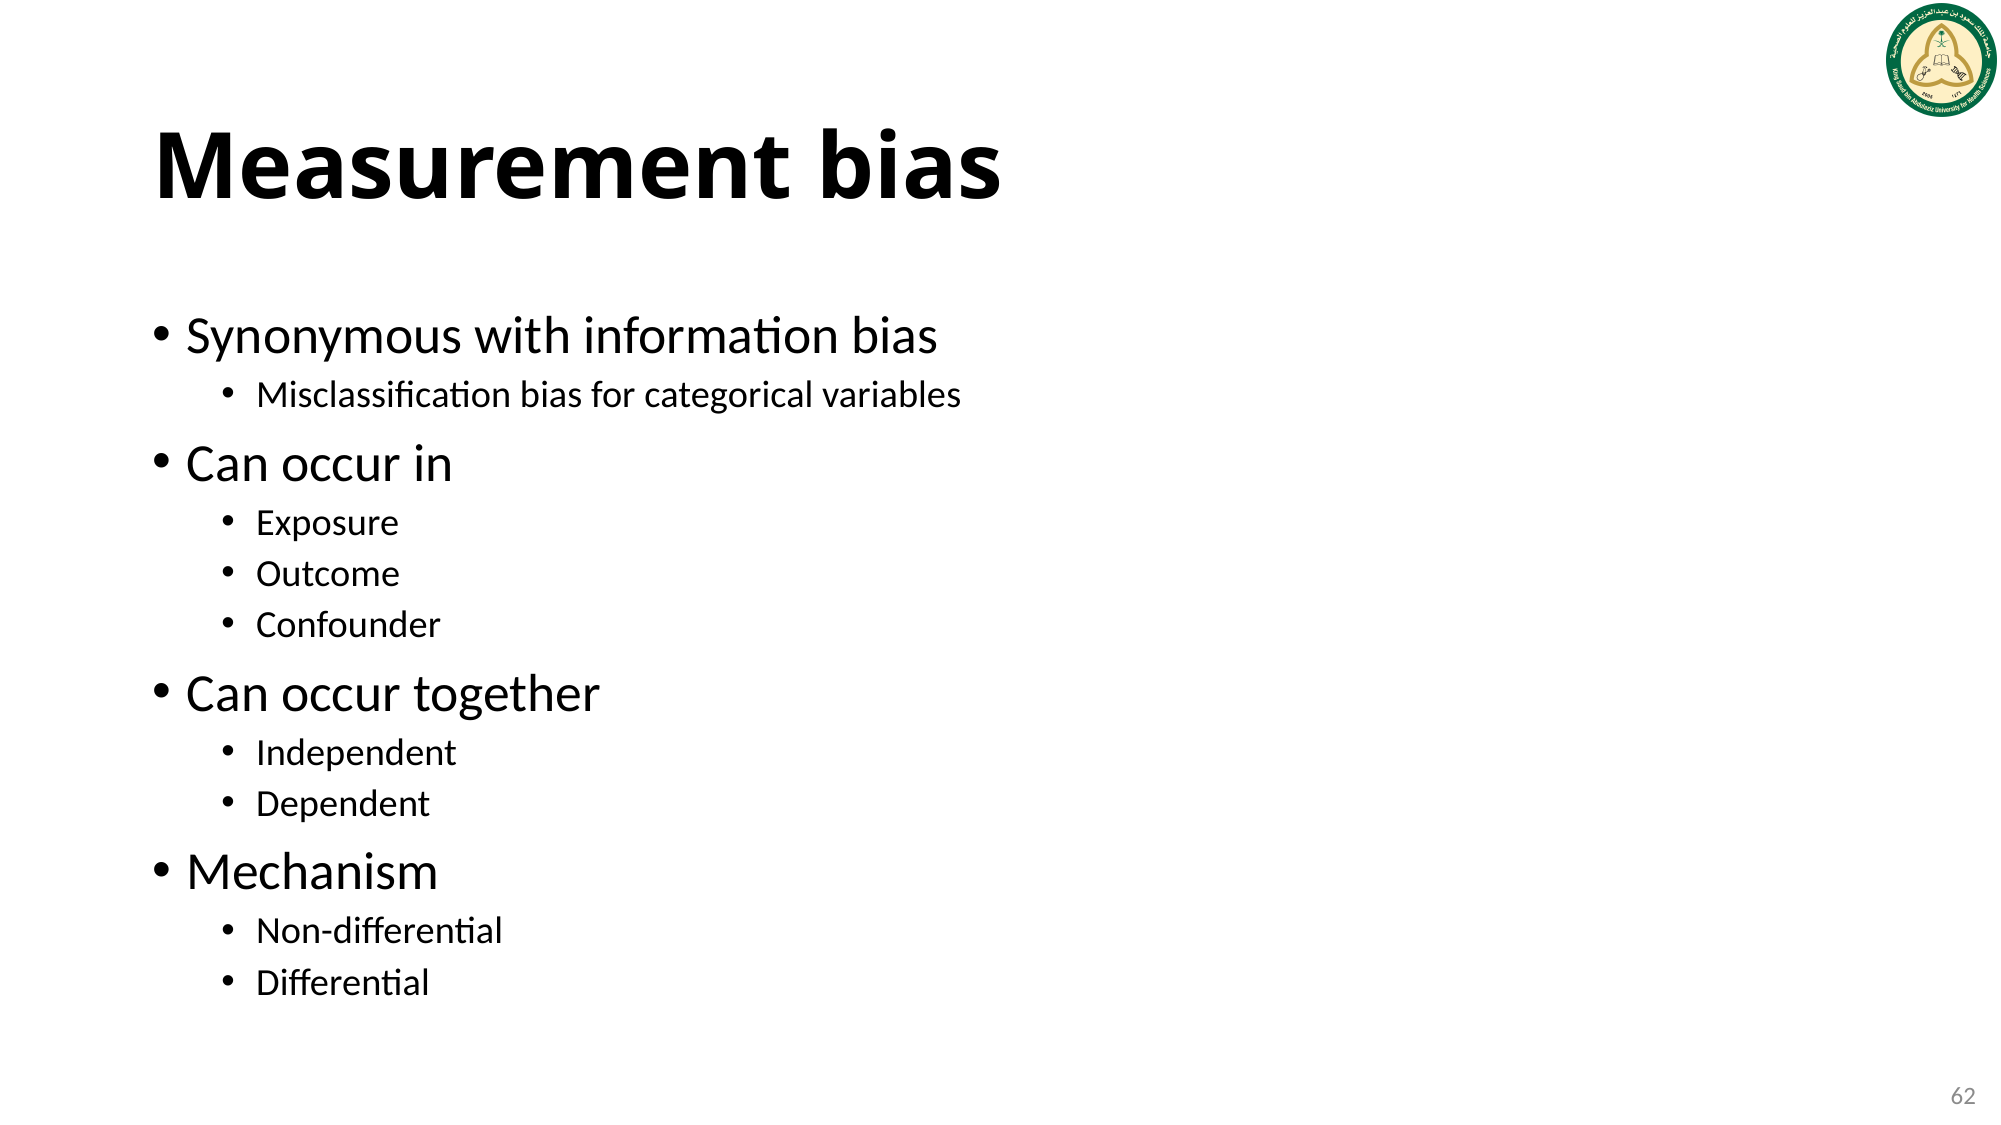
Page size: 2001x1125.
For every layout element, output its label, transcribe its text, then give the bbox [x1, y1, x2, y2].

picture [1886, 3, 1997, 117]
title Measurement bias [137, 59, 1863, 278]
slide_number 62 [1541, 1065, 1991, 1125]
list Synonymous with information bias Misclassification bias for categorical variables Can occur in Exposure Outcome Confounder Can occur together Independent Dependent Mechanism Non-differential Differential [137, 299, 1863, 1014]
